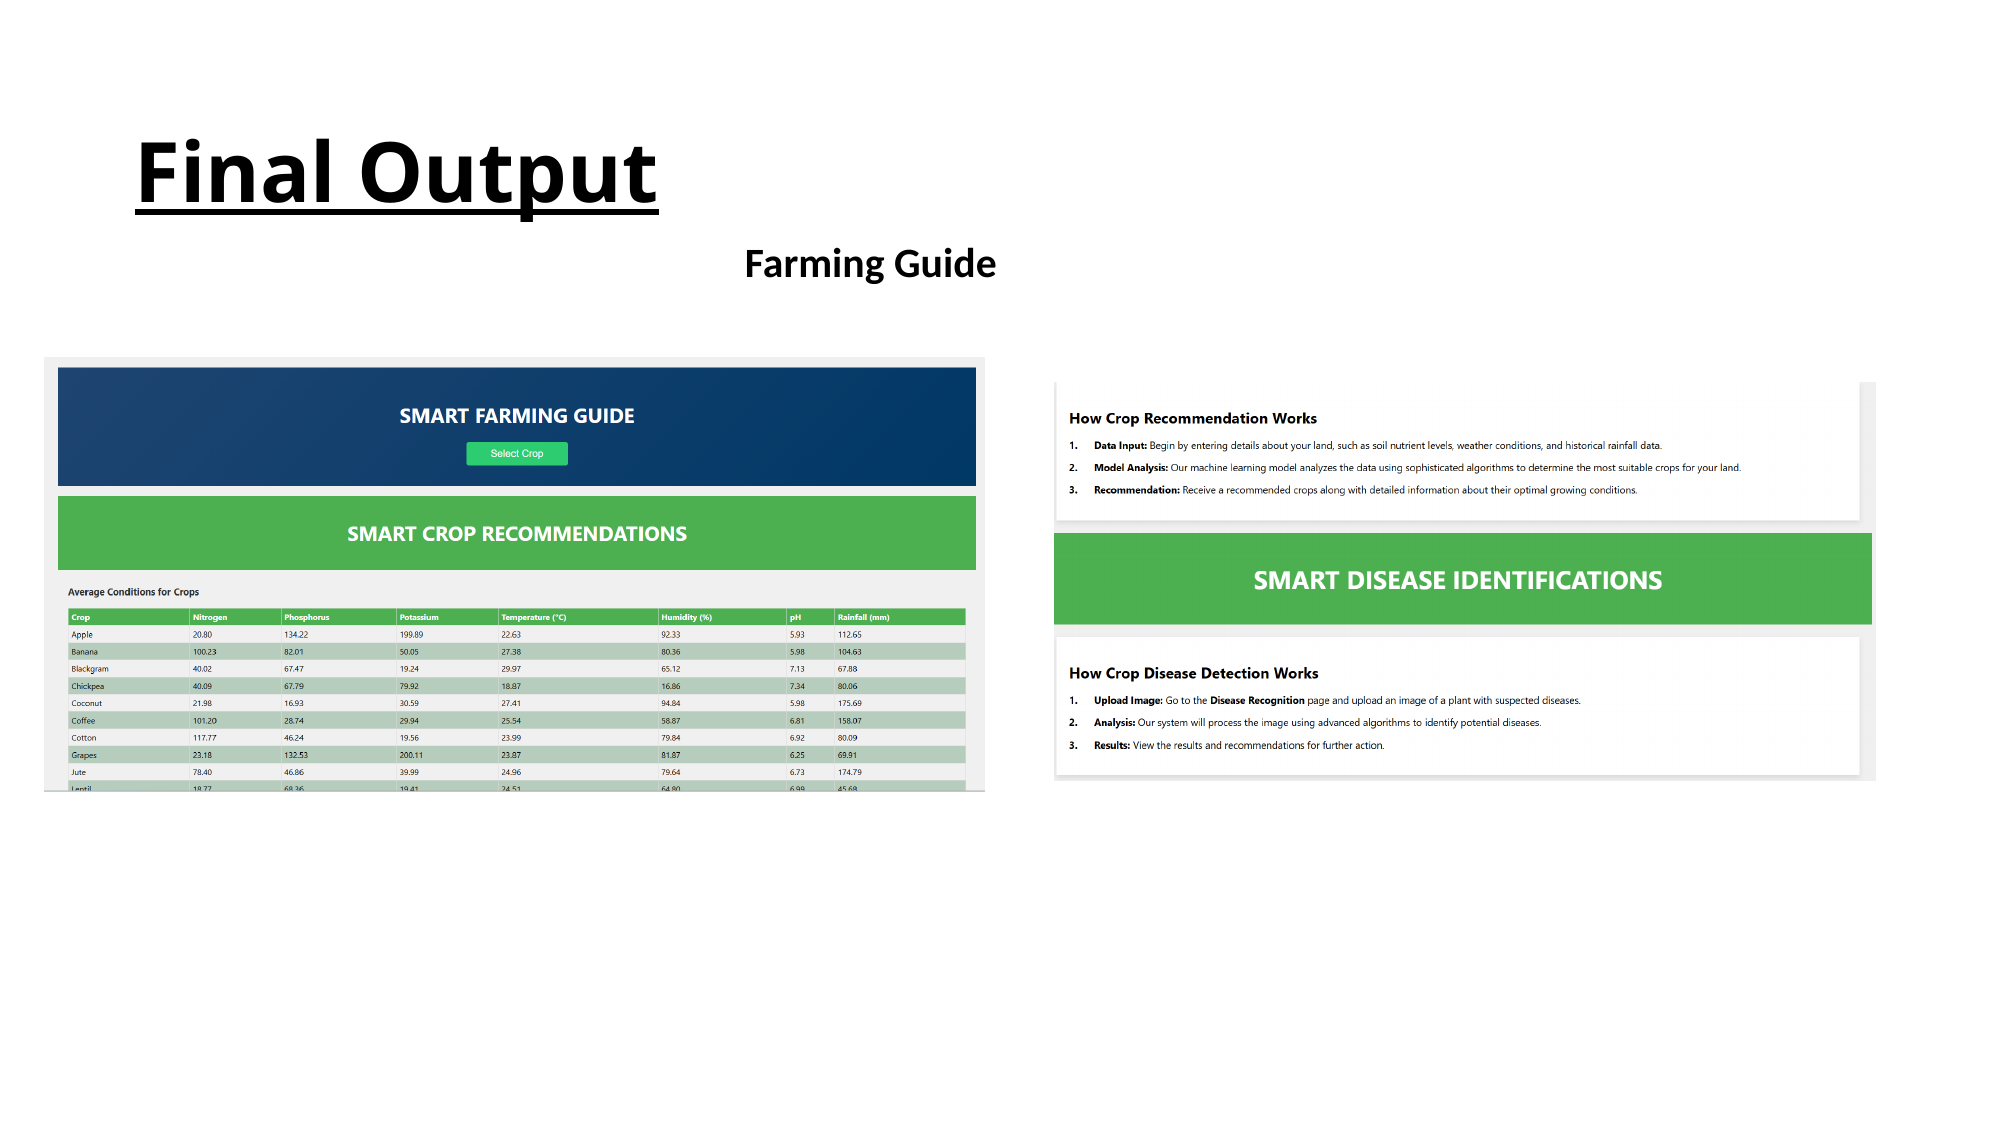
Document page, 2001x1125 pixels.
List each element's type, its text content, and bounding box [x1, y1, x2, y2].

picture [1054, 381, 1876, 781]
title Final Output [119, 82, 1620, 229]
picture [44, 357, 985, 792]
text_box Farming Guide [730, 228, 1102, 294]
